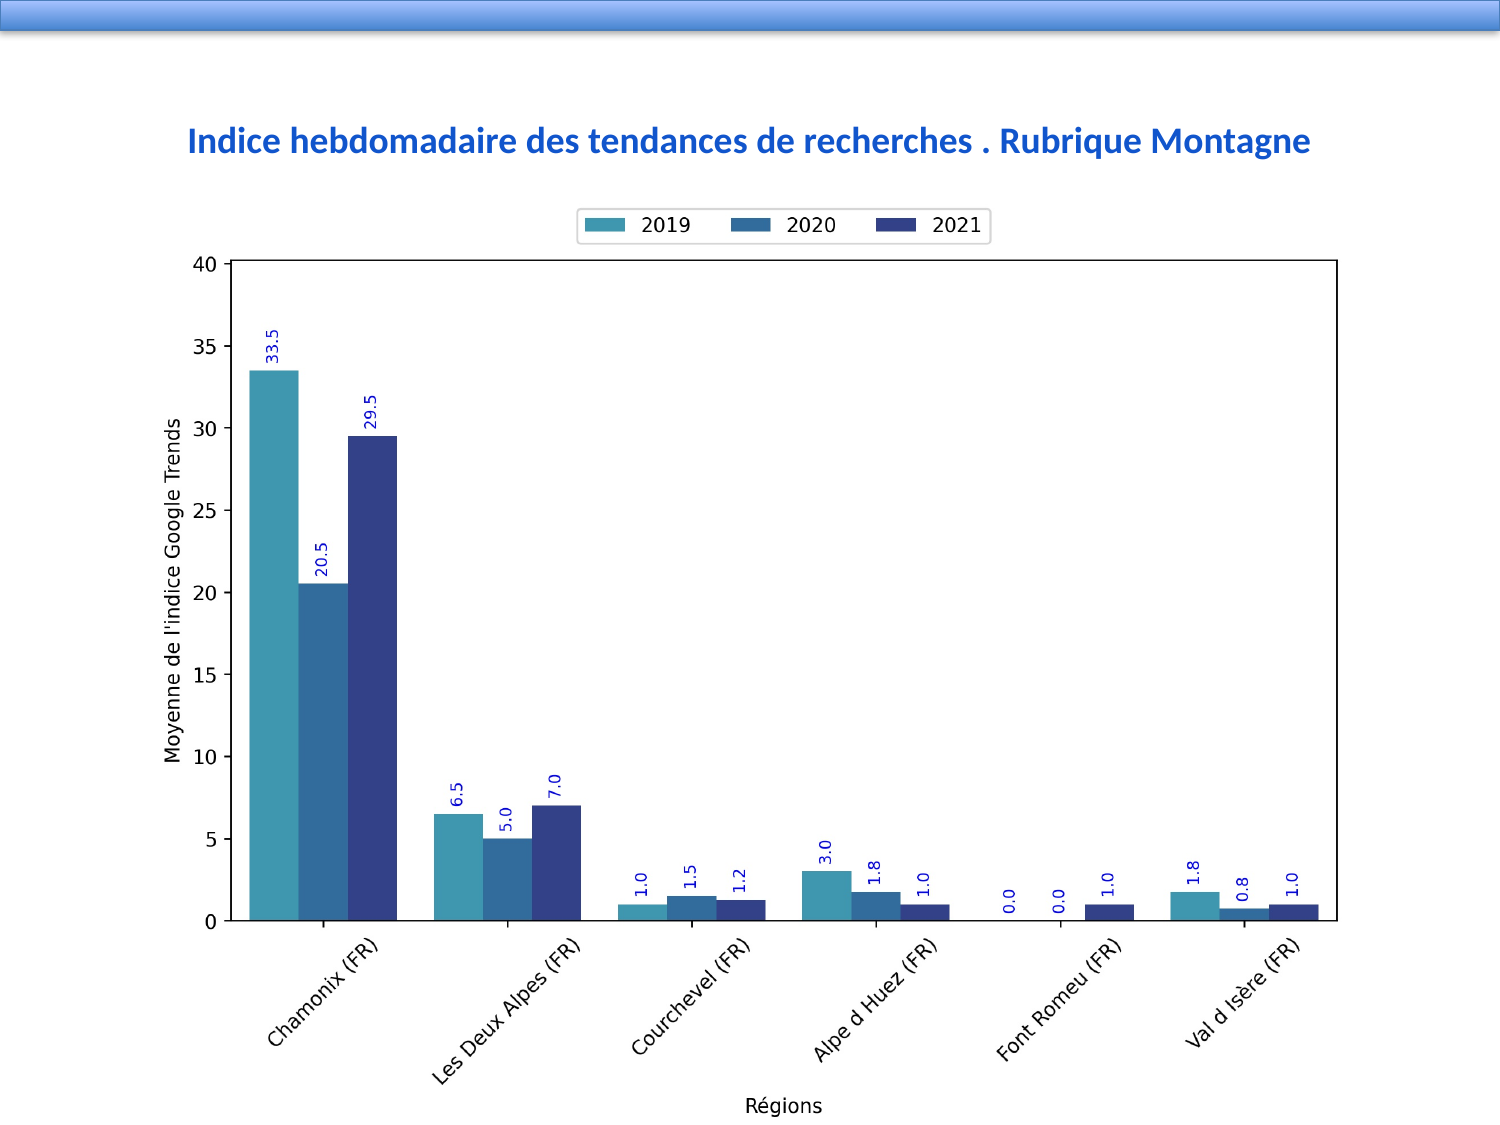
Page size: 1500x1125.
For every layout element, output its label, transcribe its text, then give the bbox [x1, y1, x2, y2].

title Indice hebdomadaire des tendances de recherches . Rubrique Montagne [75, 45, 1425, 233]
text_box [0, 0, 1500, 31]
picture [149, 194, 1351, 1125]
